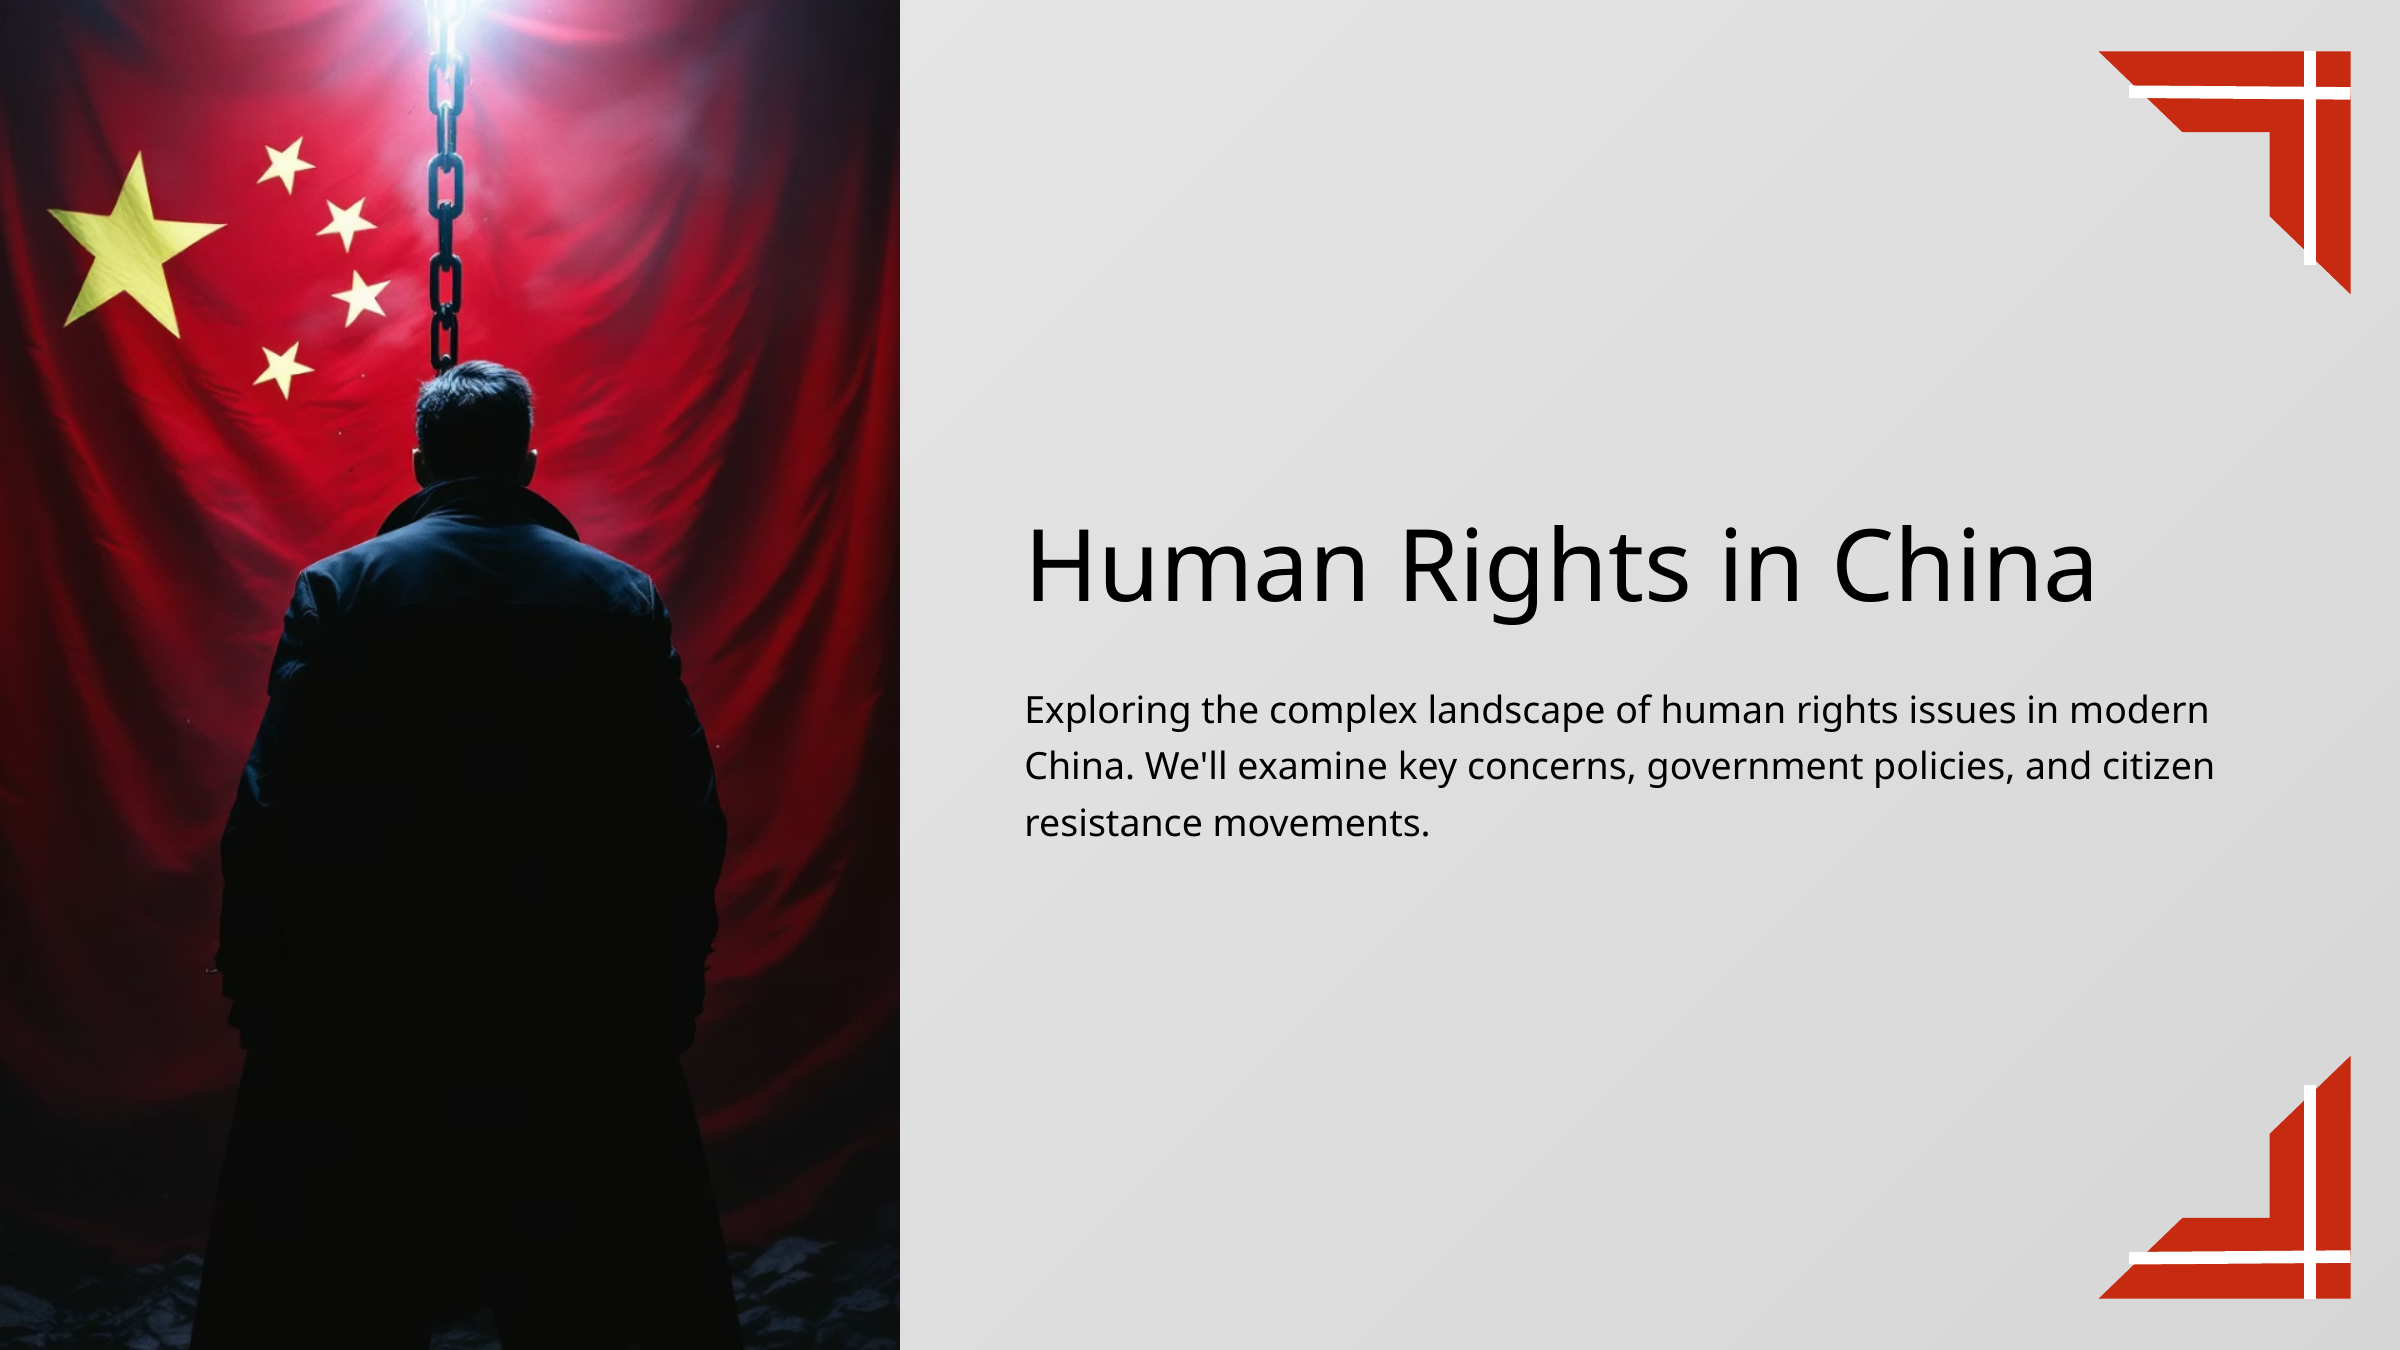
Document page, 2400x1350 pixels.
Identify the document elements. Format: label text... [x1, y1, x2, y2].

text_box Exploring the complex landscape of human rights issues in modern China. We'll examine key concerns, government policies, and citizen resistance movements. [1024, 674, 2276, 846]
text_box [900, 0, 2400, 1350]
text_box Human Rights in China [1024, 504, 2248, 622]
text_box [2098, 1055, 2351, 1299]
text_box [2098, 51, 2351, 295]
picture [0, 0, 900, 1350]
